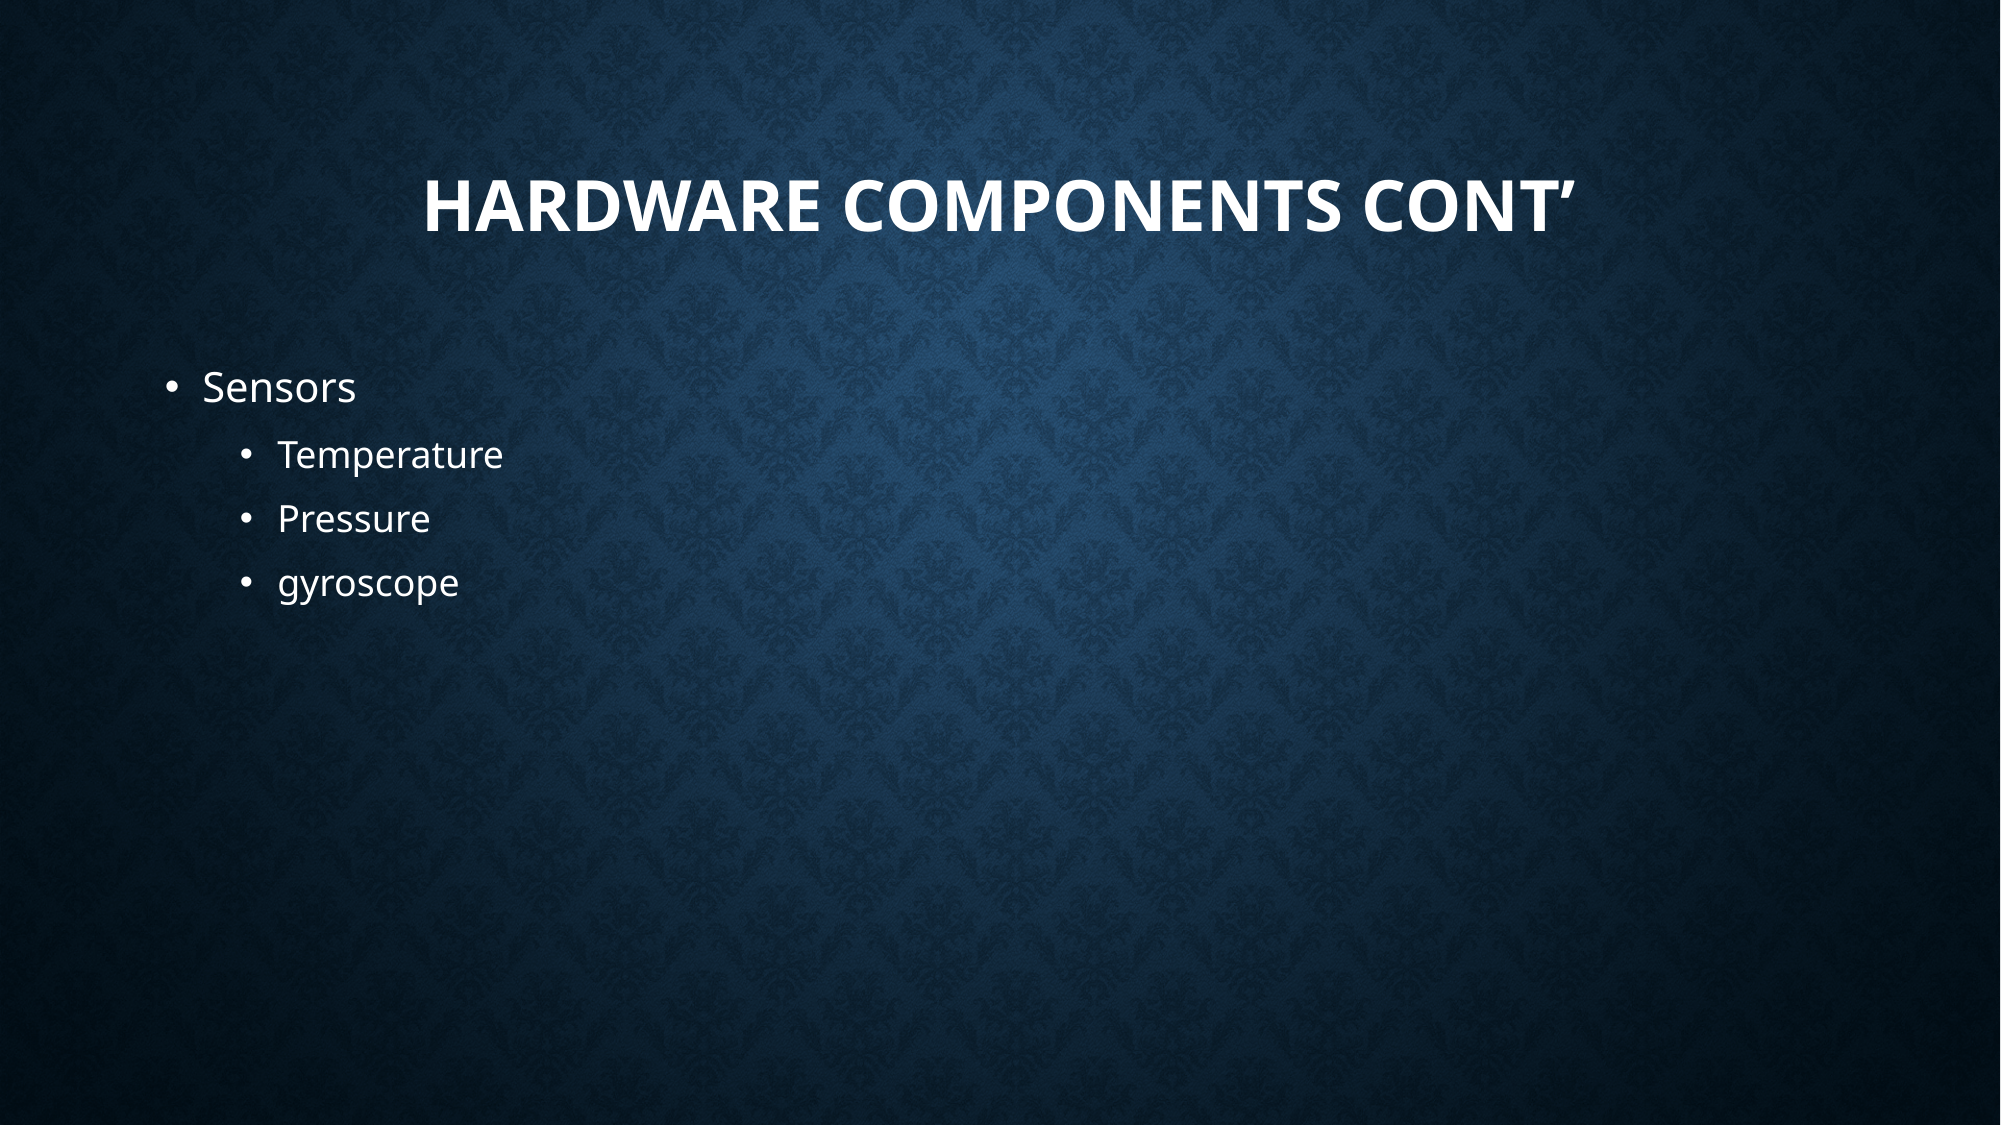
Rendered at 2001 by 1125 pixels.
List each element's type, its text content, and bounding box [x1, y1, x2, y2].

title Hardware Components Cont’ [149, 99, 1849, 318]
list Sensors Temperature Pressure gyroscope [149, 343, 1849, 950]
